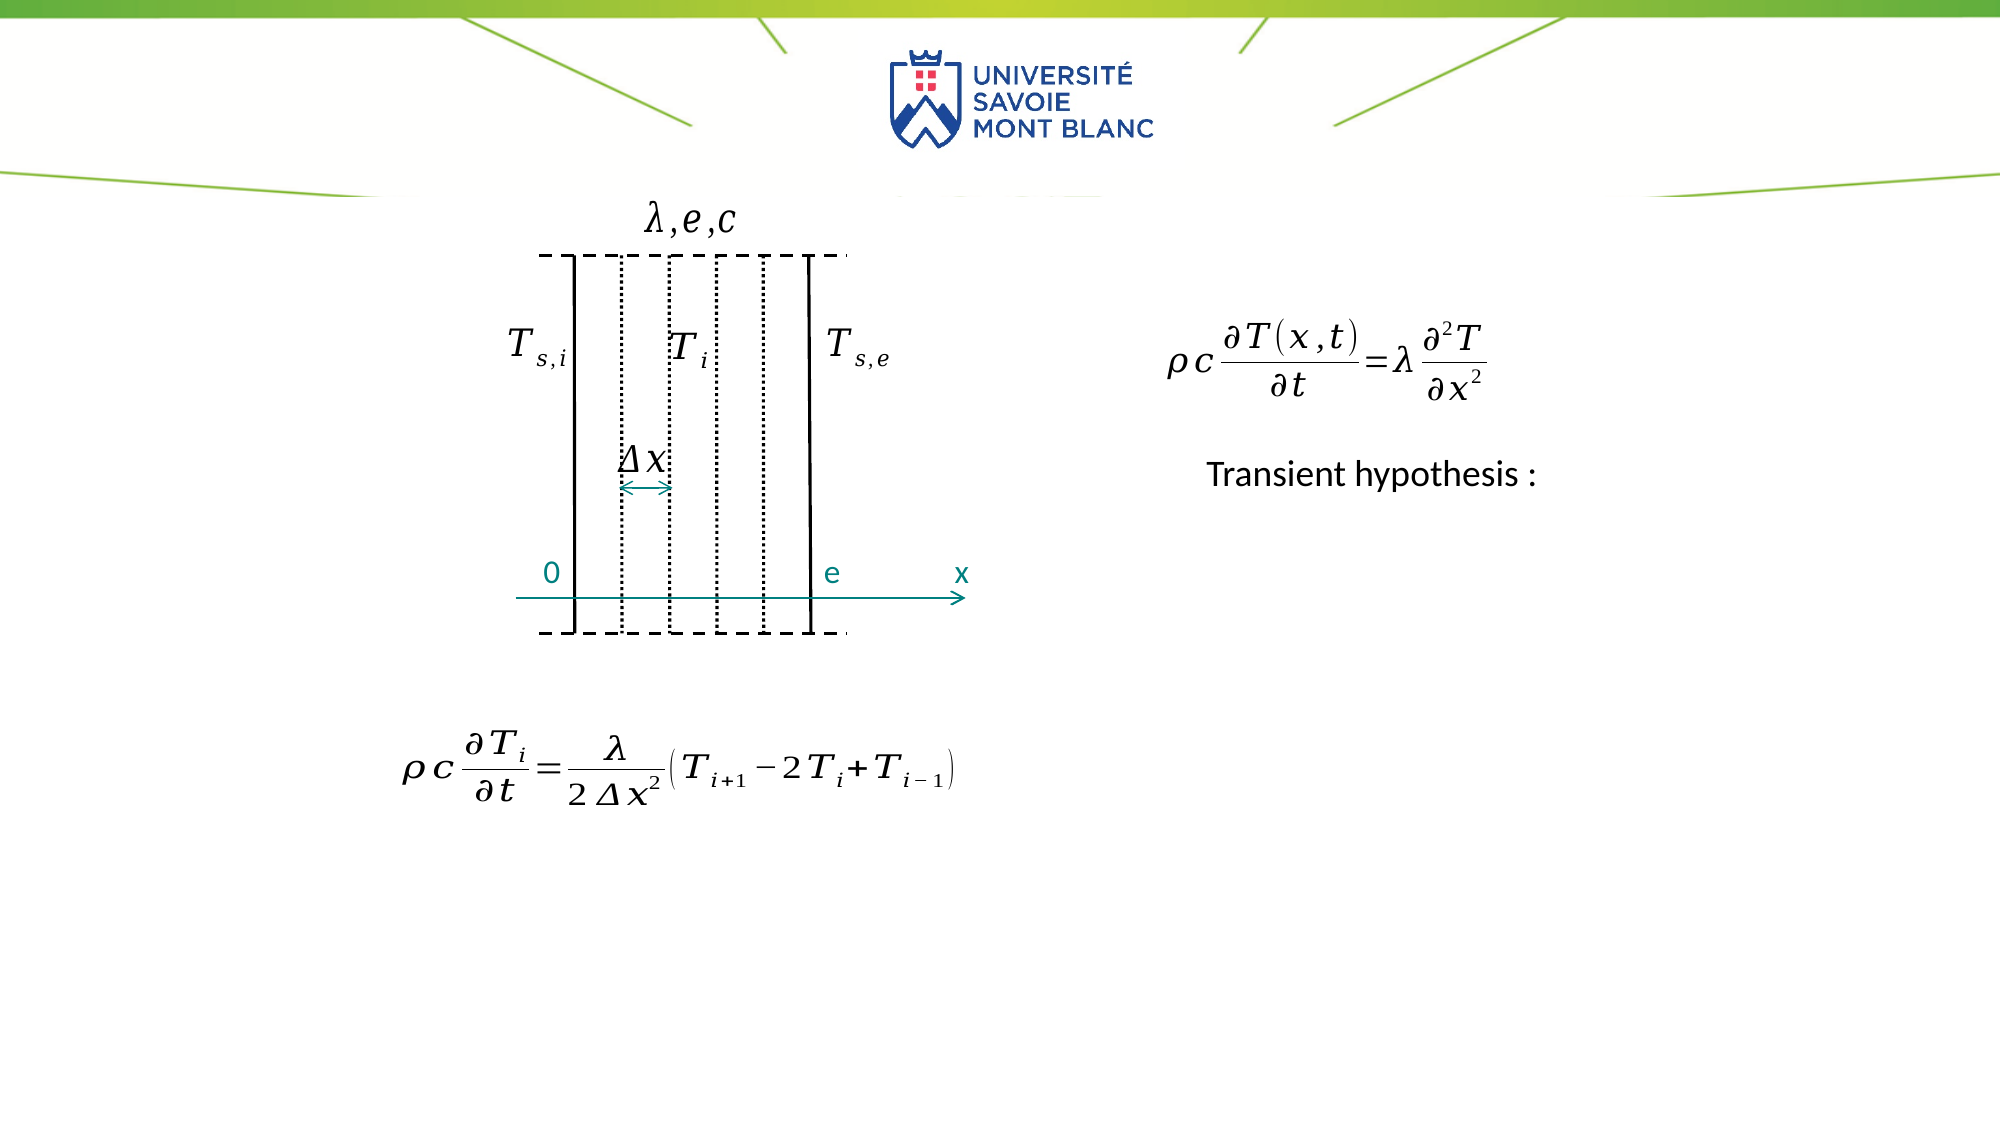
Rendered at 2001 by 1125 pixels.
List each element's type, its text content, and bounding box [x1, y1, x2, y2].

text_box [627, 436, 663, 483]
text_box [507, 323, 567, 372]
text_box 0 [528, 542, 568, 595]
picture [0, 0, 2000, 197]
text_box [808, 607, 812, 632]
text_box Transient hypothesis : [1191, 441, 1562, 502]
text_box [826, 323, 890, 372]
text_box e [816, 542, 856, 595]
text_box [1165, 316, 1488, 408]
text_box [808, 263, 812, 595]
text_box [676, 327, 708, 374]
text_box [642, 197, 739, 243]
text_box x [939, 542, 985, 598]
text_box [400, 726, 955, 813]
